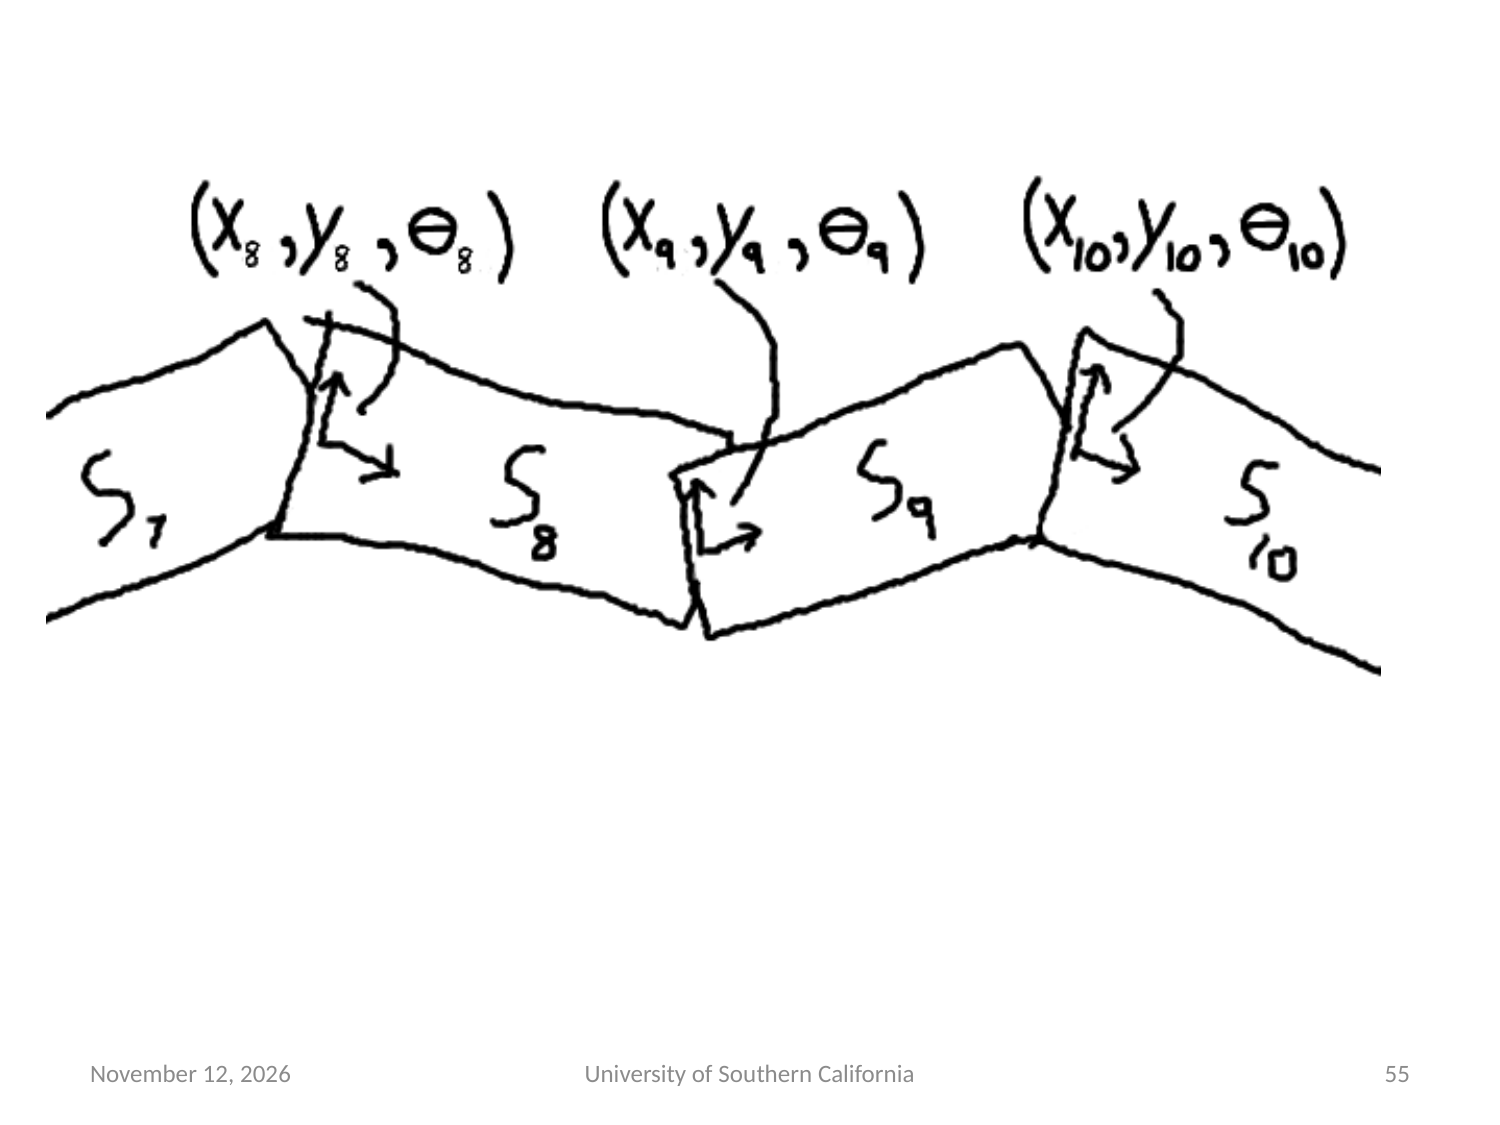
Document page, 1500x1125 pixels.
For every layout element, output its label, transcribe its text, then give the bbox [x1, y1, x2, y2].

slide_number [75, 1042, 425, 1103]
picture [46, 120, 1381, 955]
footer University of Southern California [512, 1042, 988, 1103]
slide_number 55 [1074, 1042, 1425, 1103]
